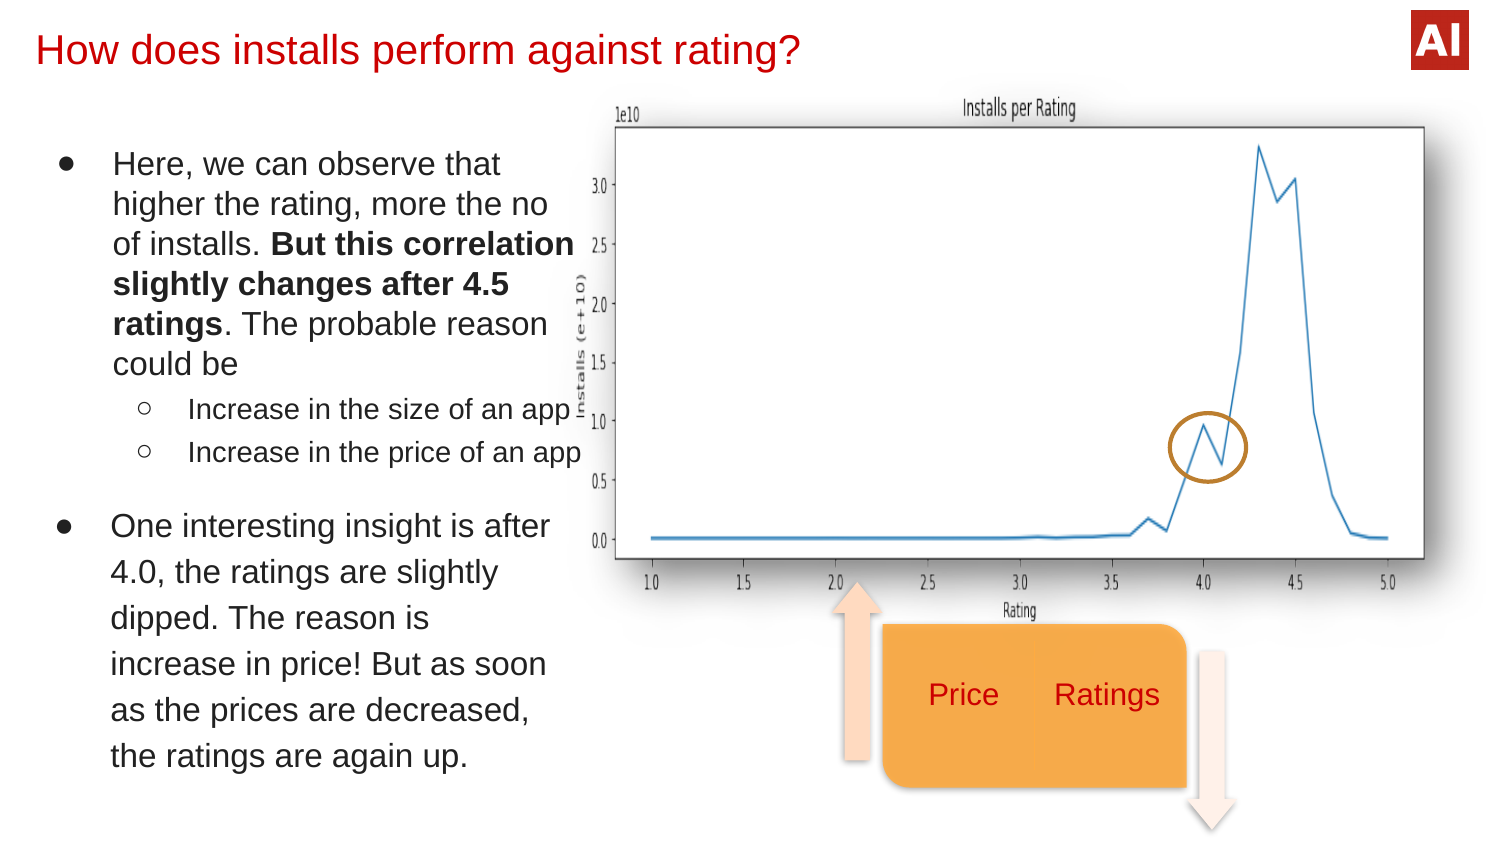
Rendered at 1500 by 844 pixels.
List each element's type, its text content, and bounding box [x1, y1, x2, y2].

picture [569, 82, 1431, 634]
picture [1419, 10, 1469, 70]
list Here, we can observe that higher the rating, more the no of installs. But this correlation slightly changes after 4.5 ratings. The probable reason could be Increase in the size of an app Increase in the price of an app [22, 127, 564, 483]
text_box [831, 567, 1238, 844]
title How does installs perform against rating? [20, 7, 1419, 102]
text_box One interesting insight is after 4.0, the ratings are slightly dipped. The reason is increase in price! But as soon as the prices are decreased, the ratings are again up. [20, 483, 570, 743]
